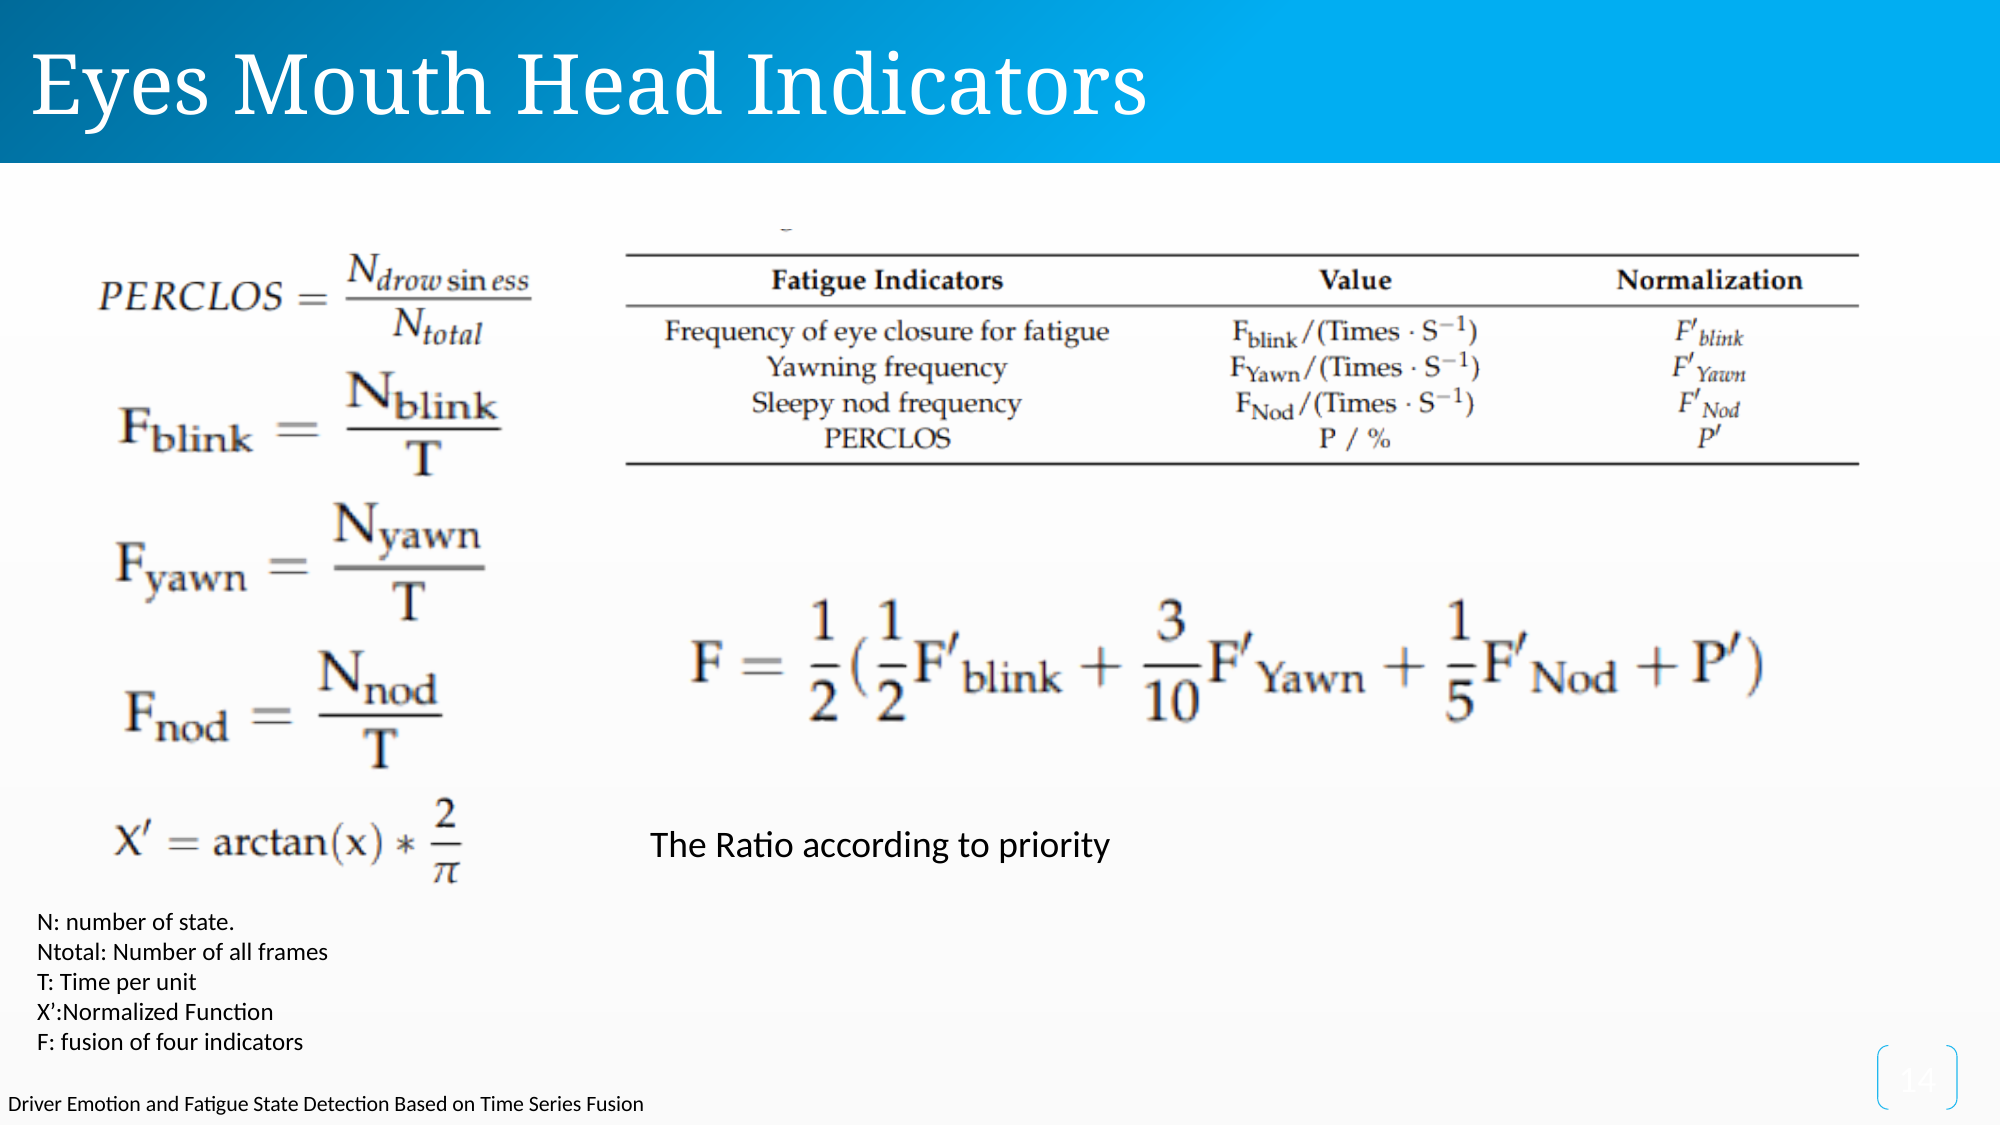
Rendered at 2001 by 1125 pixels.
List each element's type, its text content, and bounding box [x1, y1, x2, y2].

text_box 14 [1877, 1044, 1958, 1110]
text_box Eyes Mouth Head Indicators [15, 23, 1709, 239]
text_box Driver Emotion and Fatigue State Detection Based on Time Series Fusion [0, 1082, 862, 1123]
picture [629, 563, 1846, 785]
picture [0, 229, 1920, 912]
text_box [0, 0, 2000, 163]
text_box N: number of state. Ntotal: Number of all frames T: Time per unit X’:Normalized Function F: fusion of four indicators [22, 898, 742, 1082]
text_box The Ratio according to priority [635, 812, 1505, 873]
